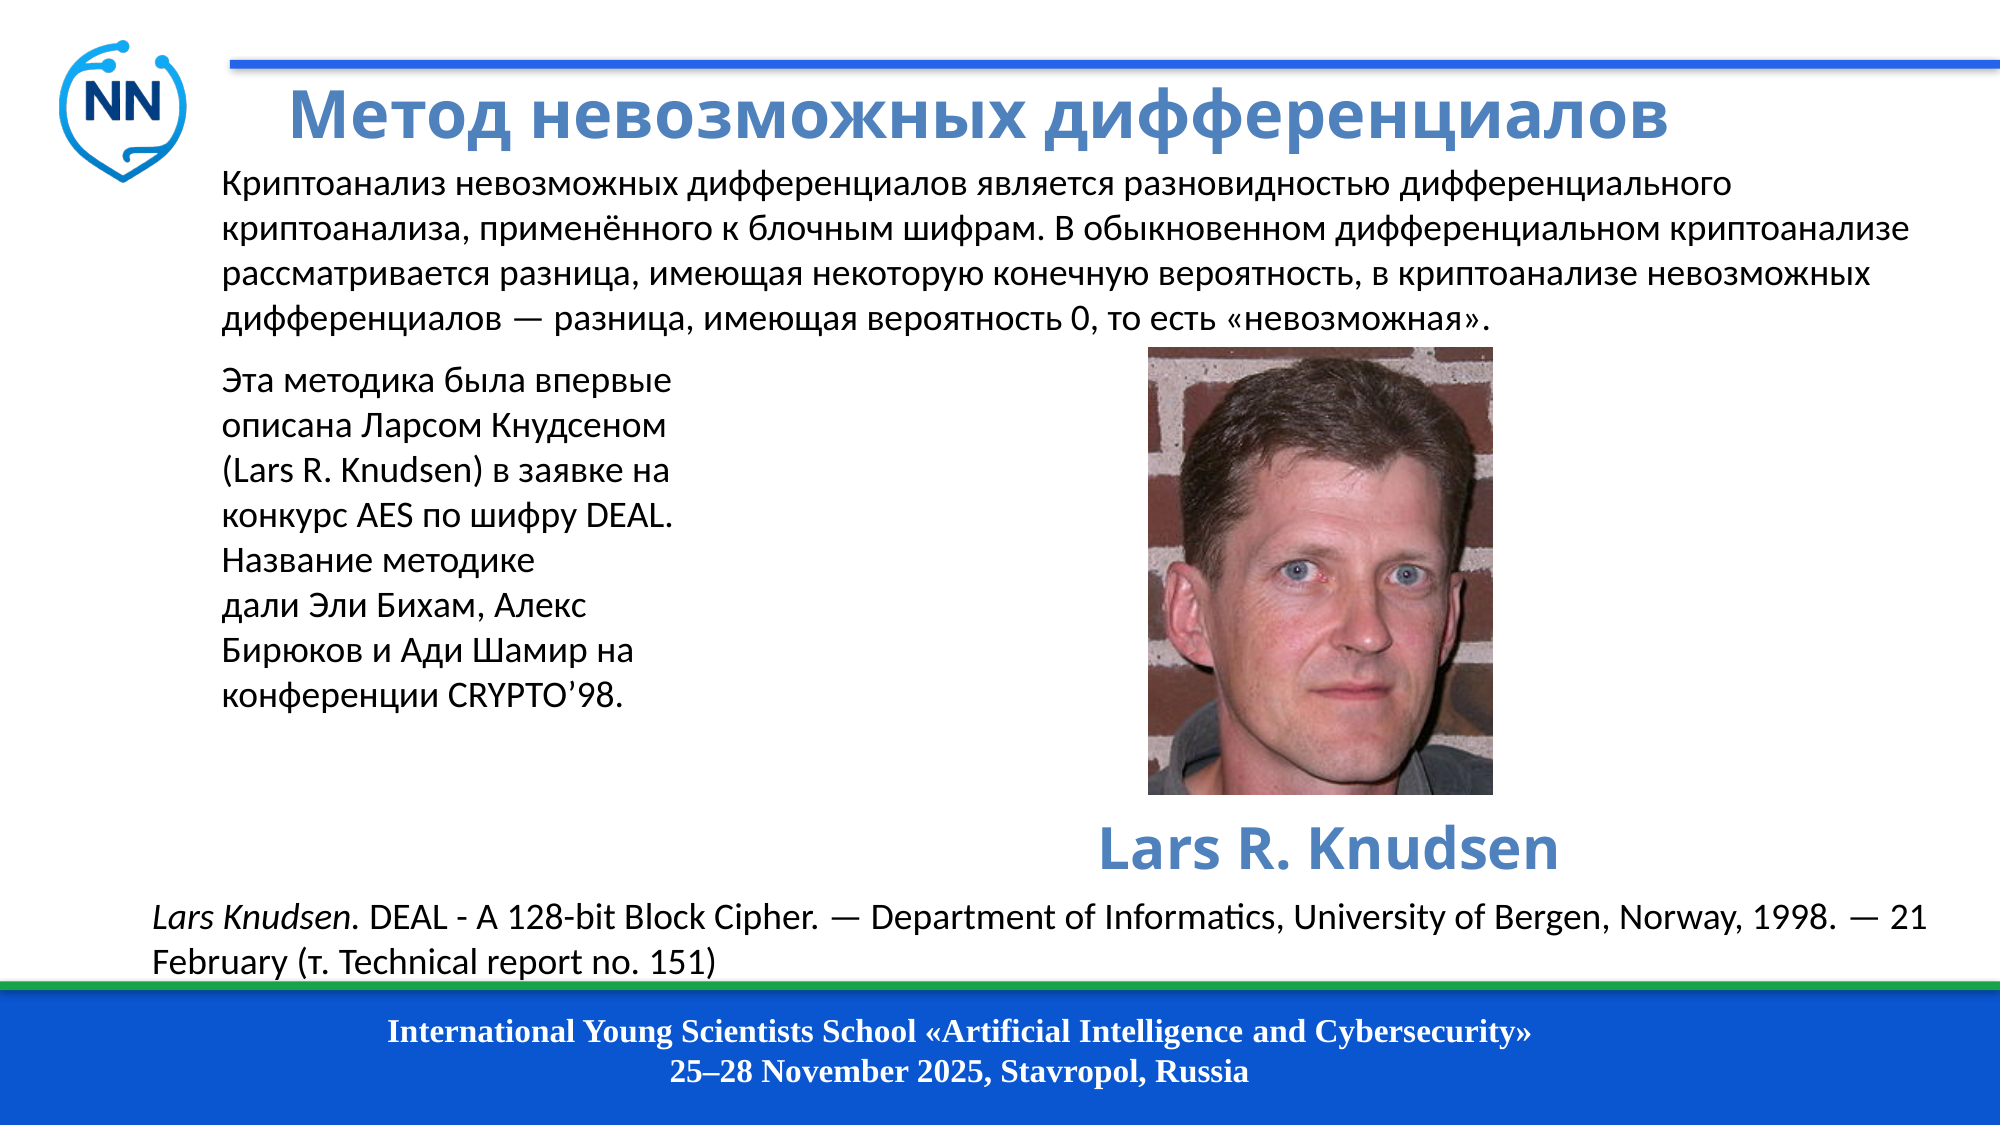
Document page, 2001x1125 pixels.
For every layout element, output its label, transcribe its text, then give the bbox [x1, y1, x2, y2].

text_box Lars Knudsen. DEAL - A 128-bit Block Cipher. — Department of Informatics, University of Bergen, Norway, 1998. — 21 February (т. Technical report no. 151) [137, 884, 2000, 989]
text_box [0, 981, 2000, 991]
text_box [229, 59, 2000, 69]
picture [59, 40, 120, 97]
text_box Криптоанализ невозможных дифференциалов является разновидностью дифференциального криптоанализа, применённого к блочным шифрам. В обыкновенном дифференциальном криптоанализе рассматривается разница, имеющая некоторую конечную вероятность, в криптоанализе невозможных дифференциалов — разница, имеющая вероятность 0, то есть «невозможная». [206, 150, 1984, 346]
picture [59, 40, 187, 184]
text_box Lars R. Knudsen [917, 803, 1742, 889]
text_box [0, 1000, 2000, 1125]
picture [1148, 347, 1493, 795]
text_box Метод невозможных дифференциалов [192, 73, 1800, 161]
text_box International Young Scientists School «Artificial Intelligence and Cybersecurity» 25–28 November 2025, Stavropol, Russia [372, 1002, 1548, 1097]
text_box Эта методика была впервые описана Ларсом Кнудсеном (Lars R. Knudsen) в заявке на конкурс AES по шифру DEAL. Название методике дали Эли Бихам, Алекс Бирюков и Ади Шамир на конференции CRYPTO’98. [206, 347, 701, 723]
